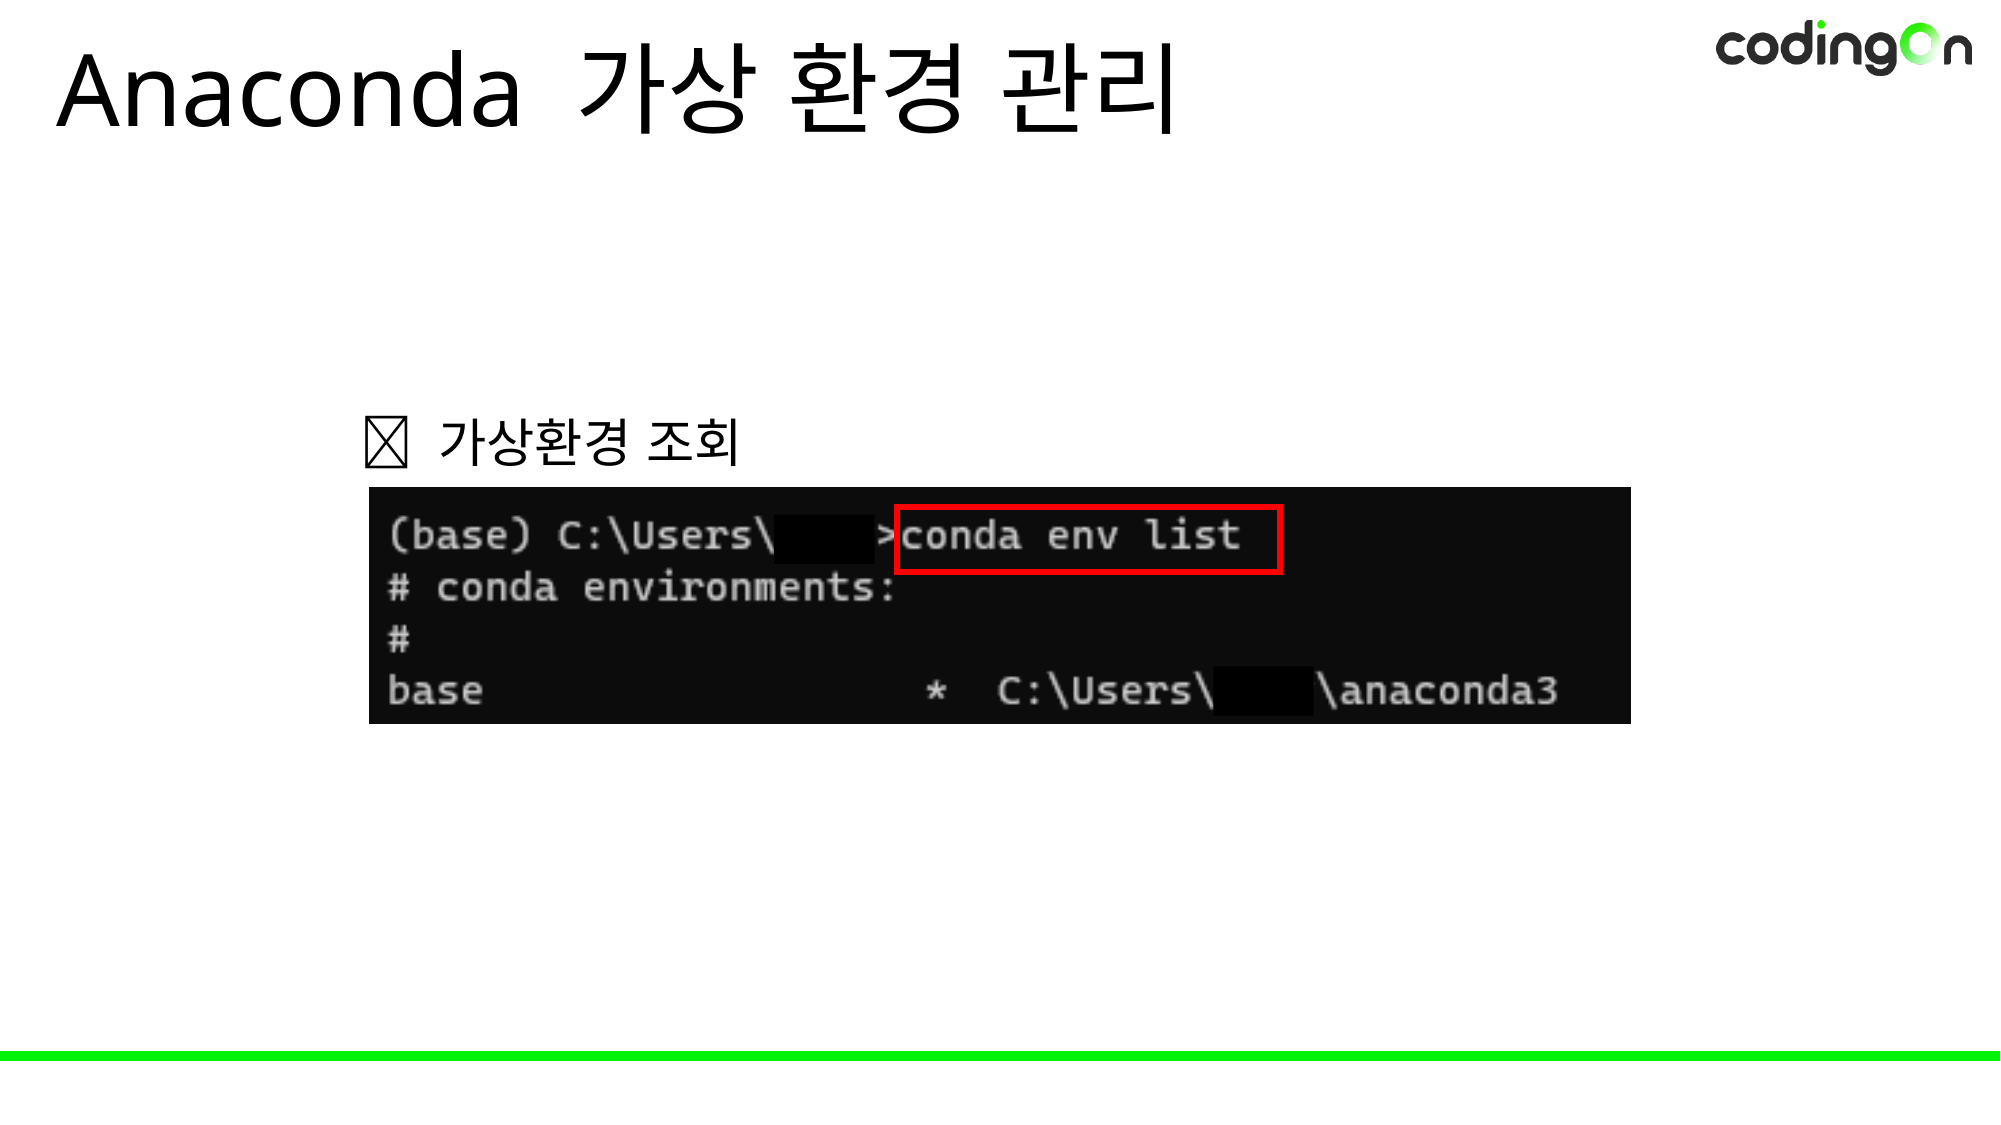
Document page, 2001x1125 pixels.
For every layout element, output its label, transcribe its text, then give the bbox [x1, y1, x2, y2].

picture [1767, 20, 1972, 76]
list ✅ 가상환경 조회 [345, 389, 763, 488]
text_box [369, 487, 1631, 724]
title Anaconda 가상 환경 관리 [41, 0, 1767, 188]
